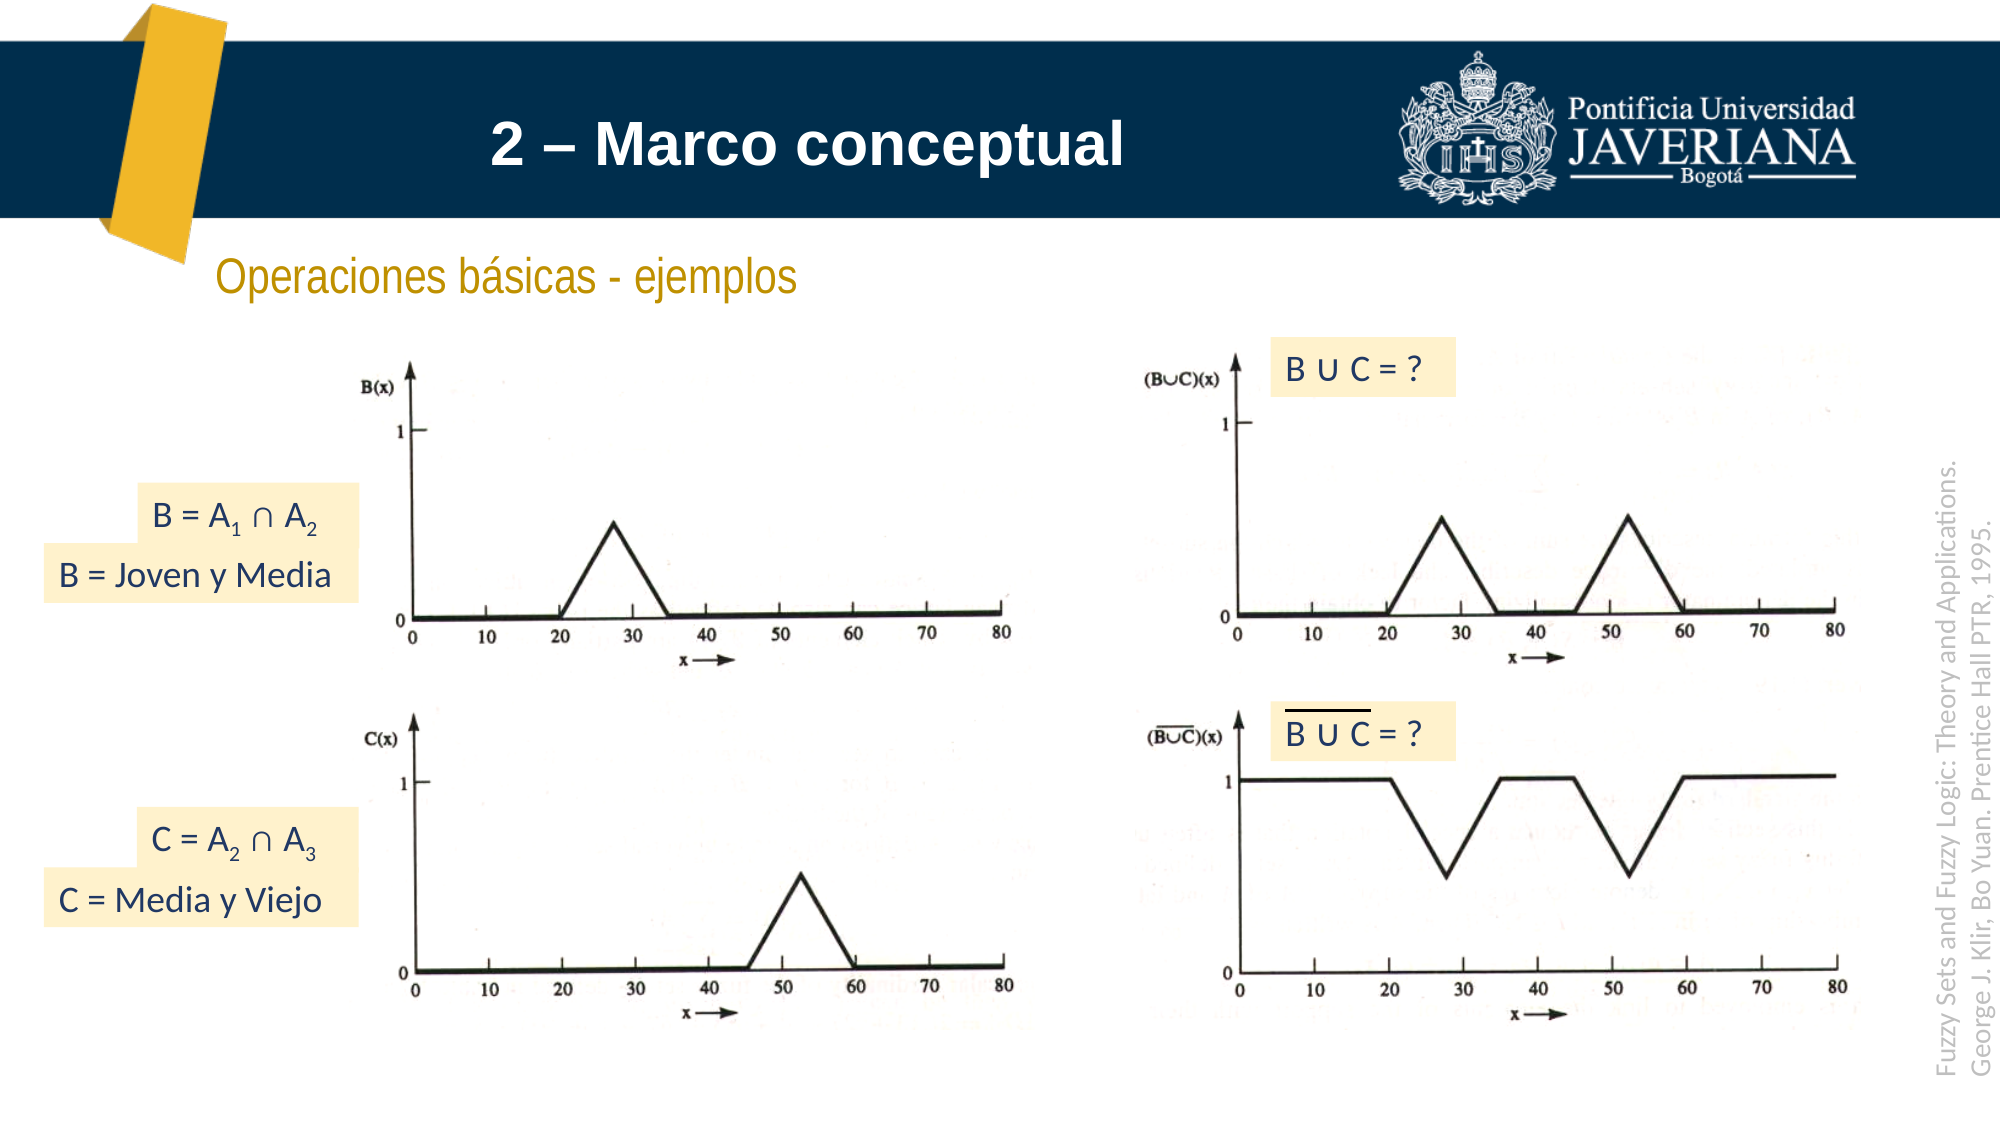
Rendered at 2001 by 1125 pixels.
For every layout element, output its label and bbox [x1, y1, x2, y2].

text_box [349, 346, 1035, 1030]
list [0, 0, 2000, 1125]
text_box [1135, 343, 1861, 1030]
